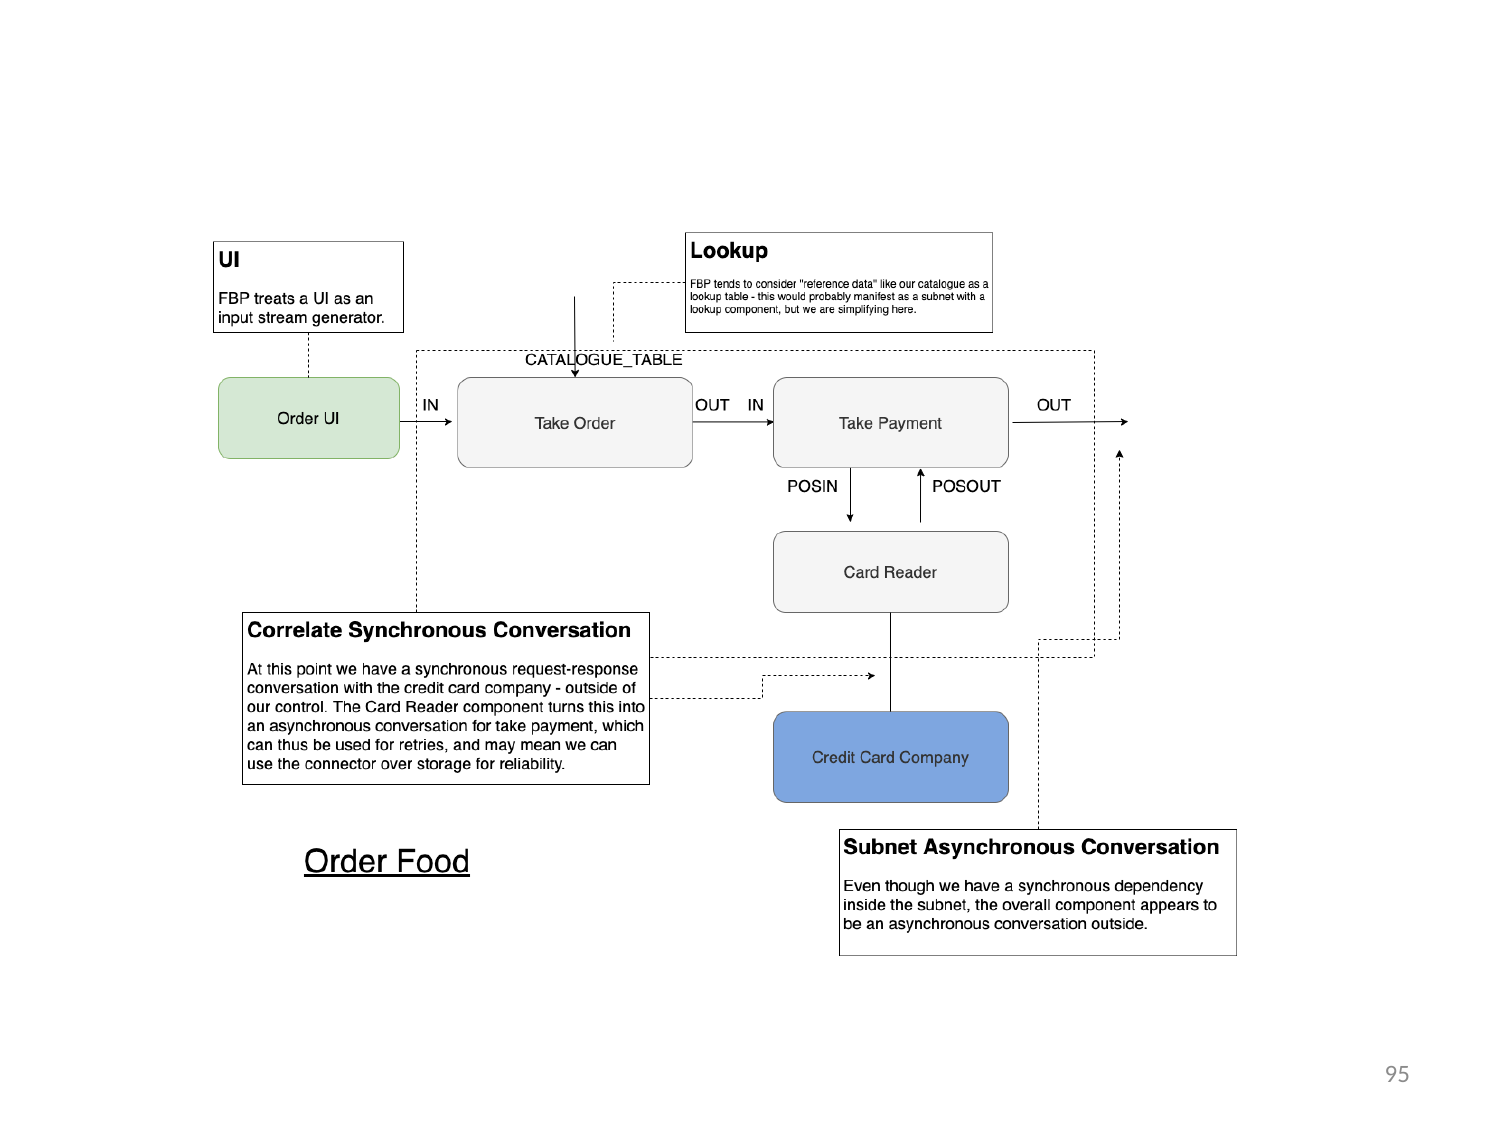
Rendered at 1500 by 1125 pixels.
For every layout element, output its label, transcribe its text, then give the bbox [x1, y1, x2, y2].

picture [213, 223, 1237, 956]
slide_number 95 [1074, 1042, 1425, 1103]
